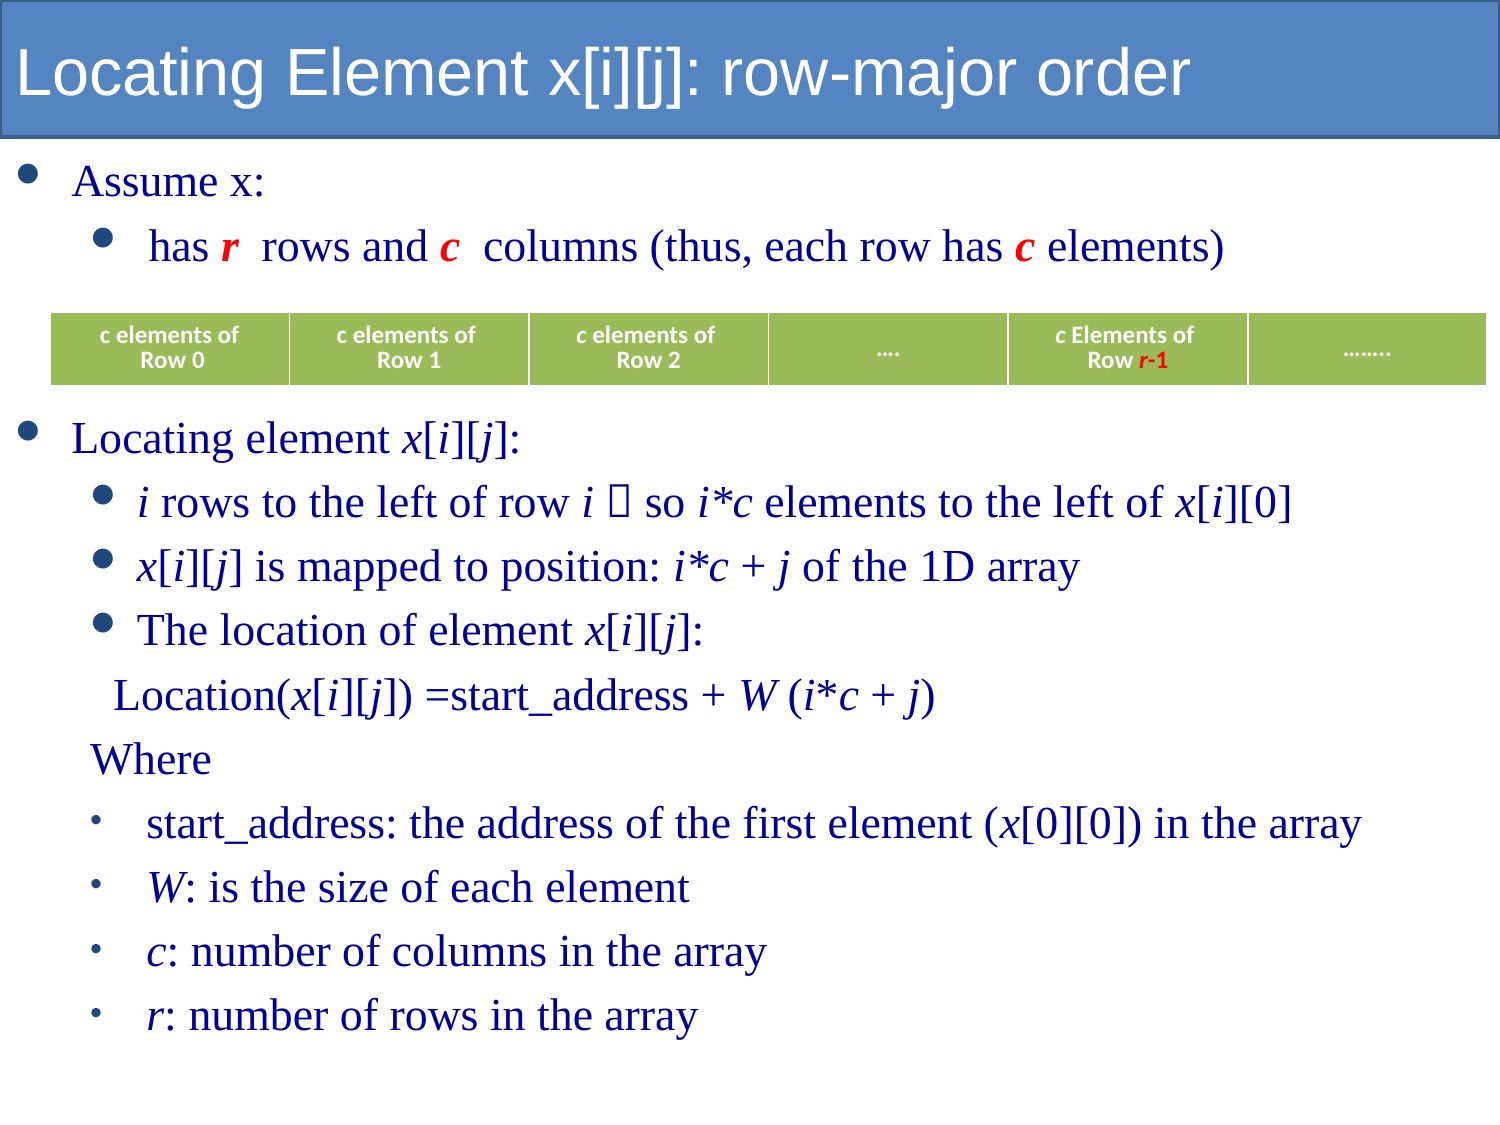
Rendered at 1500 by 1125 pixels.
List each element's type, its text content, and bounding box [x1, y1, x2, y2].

table_header c elements of Row 0 [51, 313, 289, 385]
title Locating Element x[i][j]: row-major order [0, 0, 1463, 139]
table_header …….. [1249, 313, 1486, 385]
text_box Assume x: has r rows and c columns (thus, each row has c elements) Locating element x[i][j]: i rows to the left of row i  so i*c elements to the left of x[i][0] x[i][j] is mapped to position: i*c + j of the 1D array The location of element x[i][j]: Location(x[i][j]) =start_address + W (i*c + j) Where start_address: the address of the first element (x[0][0]) in the array W: is the size of each element c: number of columns in the array r: number of rows in the array [0, 143, 1500, 947]
table_header c elements of Row 1 [290, 313, 528, 385]
table_header c elements of Row 2 [530, 313, 768, 385]
table_header …. [769, 313, 1007, 385]
table_header c Elements of Row r-1 [1009, 313, 1247, 385]
